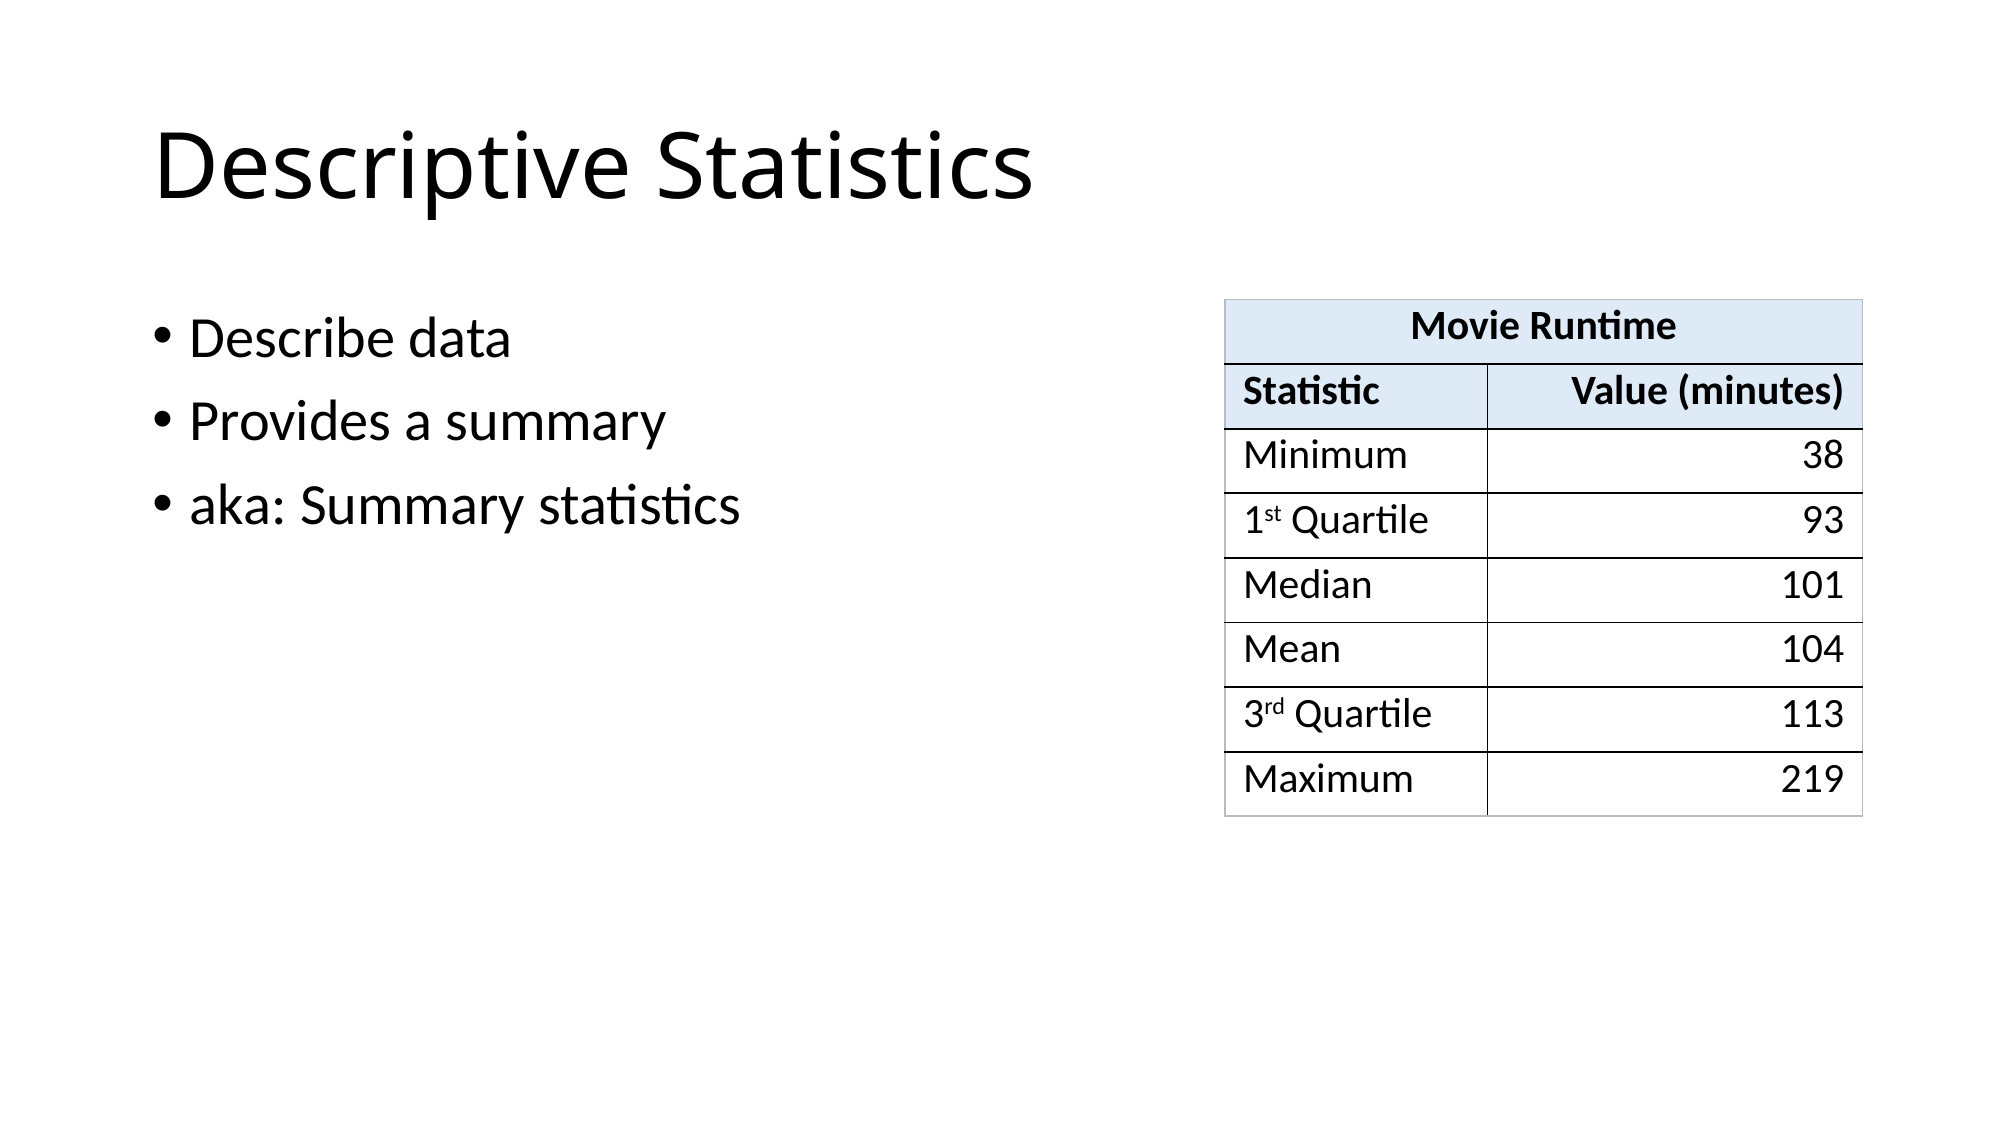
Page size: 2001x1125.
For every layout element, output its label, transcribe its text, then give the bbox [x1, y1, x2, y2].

table_cell Mean [1226, 623, 1487, 686]
table_cell 101 [1488, 559, 1862, 622]
list Describe data Provides a summary aka: Summary statistics [137, 299, 988, 1014]
table_cell 1st Quartile [1226, 494, 1487, 557]
table_cell Maximum [1226, 753, 1487, 815]
table_cell Minimum [1226, 430, 1487, 492]
table_cell 113 [1488, 688, 1862, 751]
table_cell Median [1226, 559, 1487, 622]
table_cell Value (minutes) [1488, 365, 1862, 428]
table_cell 219 [1488, 753, 1862, 815]
title Descriptive Statistics [137, 59, 1863, 278]
table_header Movie Runtime [1226, 300, 1862, 363]
table_cell 104 [1488, 623, 1862, 686]
table_cell 93 [1488, 494, 1862, 557]
table_cell 3rd Quartile [1226, 688, 1487, 751]
table_cell 38 [1488, 430, 1862, 492]
table_cell Statistic [1226, 365, 1487, 428]
